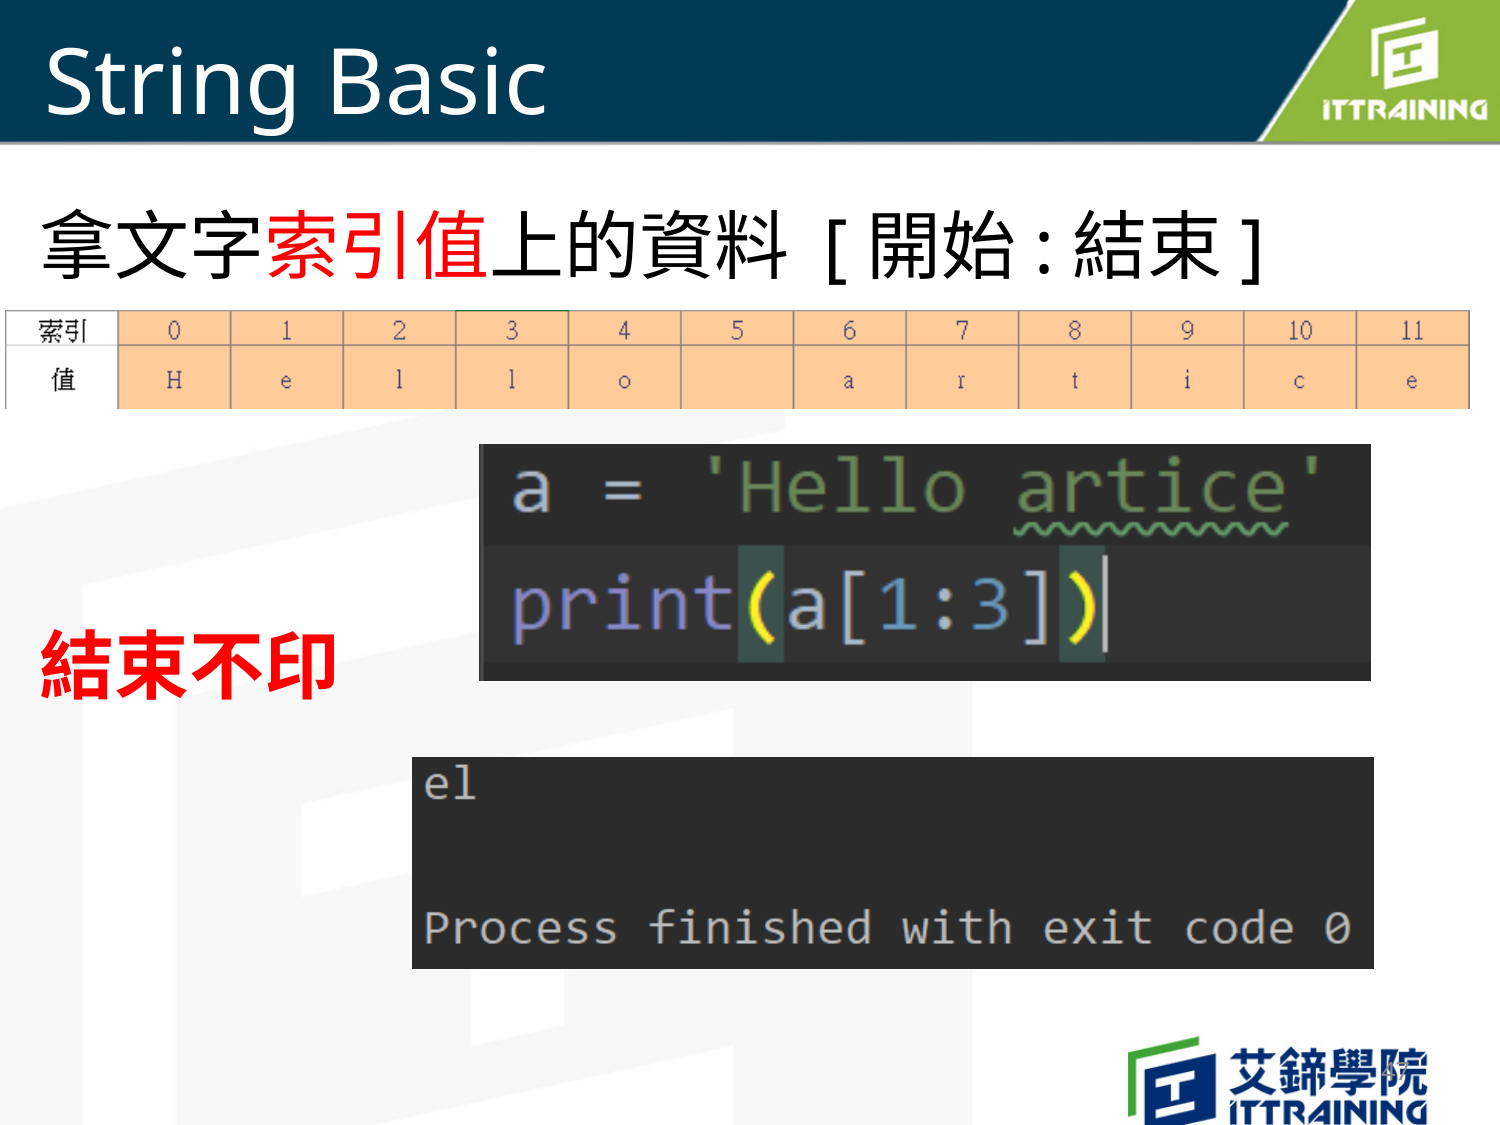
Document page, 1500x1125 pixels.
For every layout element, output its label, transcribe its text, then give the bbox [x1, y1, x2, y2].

list 拿文字索引值上的資料 [開始:結束] 結束不印 [24, 417, 1375, 934]
title String Basic [29, 0, 1380, 172]
picture [0, 0, 1500, 1125]
list 拿文字索引值上的資料 [開始:結束] 結束不印 [24, 191, 1375, 308]
slide_number 47 [1074, 1042, 1425, 1103]
